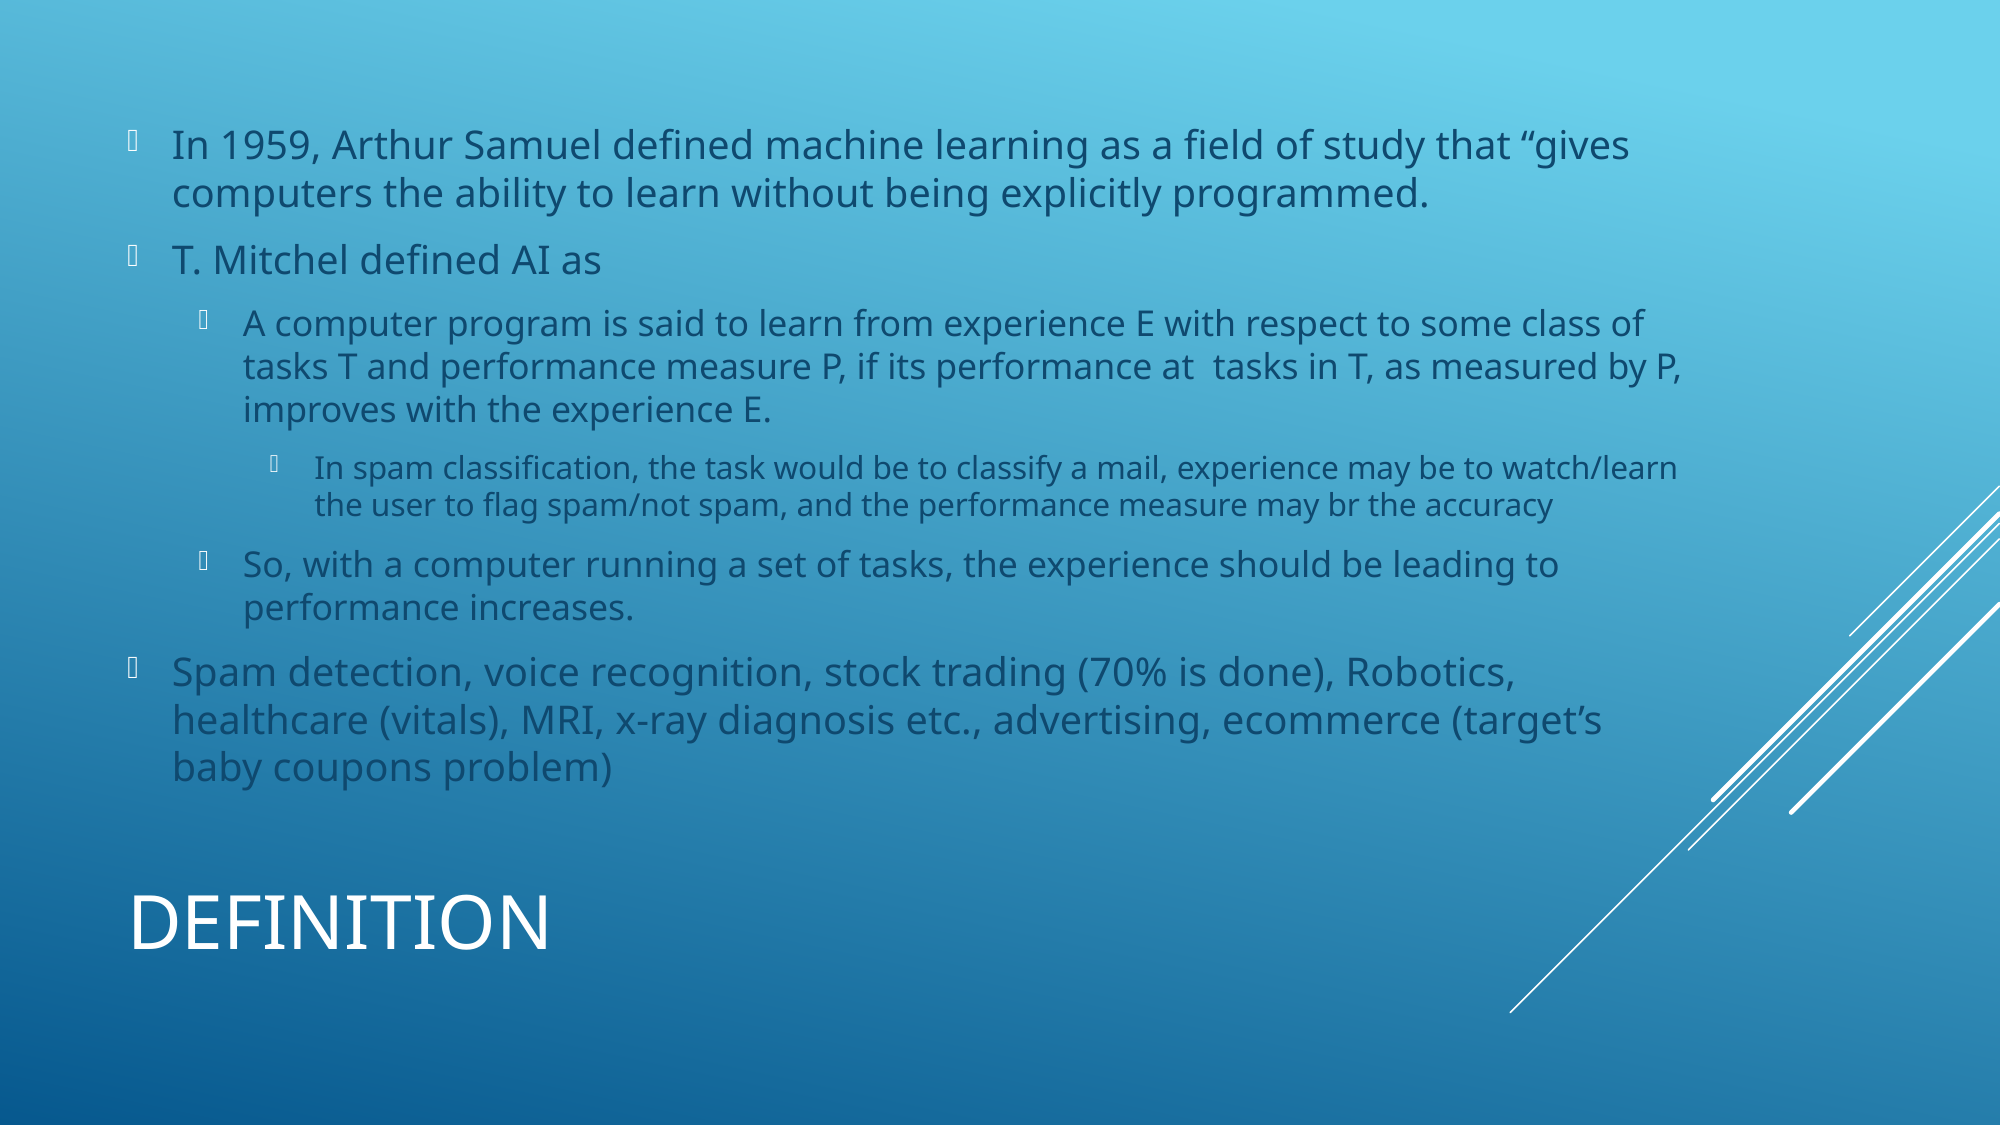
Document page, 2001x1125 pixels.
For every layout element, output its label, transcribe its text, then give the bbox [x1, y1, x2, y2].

list In 1959, Arthur Samuel defined machine learning as a field of study that “gives computers the ability to learn without being explicitly programmed. T. Mitchel defined AI as A computer program is said to learn from experience E with respect to some class of tasks T and performance measure P, if its performance at tasks in T, as measured by P, improves with the experience E. In spam classification, the task would be to classify a mail, experience may be to watch/learn the user to flag spam/not spam, and the performance measure may br the accuracy So, with a computer running a set of tasks, the experience should be leading to performance increases. Spam detection, voice recognition, stock trading (70% is done), Robotics, healthcare (vitals), MRI, x-ray diagnosis etc., advertising, ecommerce (target’s baby coupons problem) [112, 112, 1700, 841]
title Definition [112, 855, 1700, 984]
